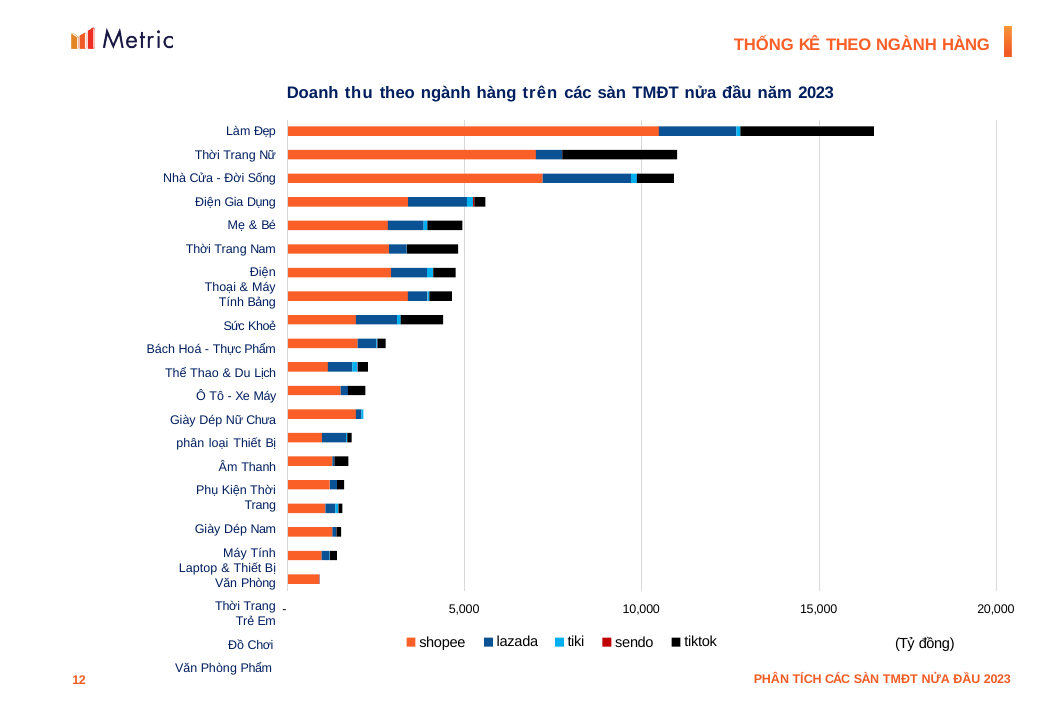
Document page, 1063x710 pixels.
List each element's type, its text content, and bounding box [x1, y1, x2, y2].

text_box (Tỷ đồng) [893, 631, 960, 652]
text_box THỐNG KÊ THEO NGÀNH HÀNG Doanh thu theo ngành hàng trên các sàn TMĐT nửa đầu năm 2023 Làm Đẹp Thời Trang Nữ Nhà Cửa - Đời Sống Điện Gia Dụng Mẹ & Bé Thời Trang Nam Điện Thoại & Máy Tính Bảng Sức Khoẻ Bách Hoá - Thực Phẩm Thể Thao & Du Lịch Ô Tô - Xe Máy Giày Dép Nữ Chưa phân loại Thiết Bị Âm Thanh Phụ Kiện Thời Trang Giày Dép Nam Máy Tính Laptop & Thiết Bị Văn Phòng Thời Trang Trẻ Em Đồ Chơi Văn Phòng Phẩm [47, 32, 991, 676]
text_box PHÂN TÍCH CÁC SÀN TMĐT NỬA ĐẦU 2023 [751, 669, 1016, 687]
text_box [484, 637, 493, 647]
text_box 15,000 [797, 600, 842, 616]
text_box 5,000 shopee [417, 600, 483, 651]
text_box - [280, 598, 289, 616]
text_box [602, 637, 612, 647]
text_box 20,000 [975, 598, 1019, 616]
picture [71, 27, 174, 49]
text_box tiki [565, 630, 591, 650]
text_box [406, 637, 416, 647]
text_box [671, 637, 681, 647]
text_box lazada [494, 630, 543, 650]
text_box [286, 119, 875, 592]
text_box tiktok [682, 630, 725, 650]
text_box 12 [70, 676, 89, 687]
text_box 10,000 sendo [613, 600, 664, 651]
text_box [555, 637, 564, 647]
picture [1004, 26, 1013, 57]
